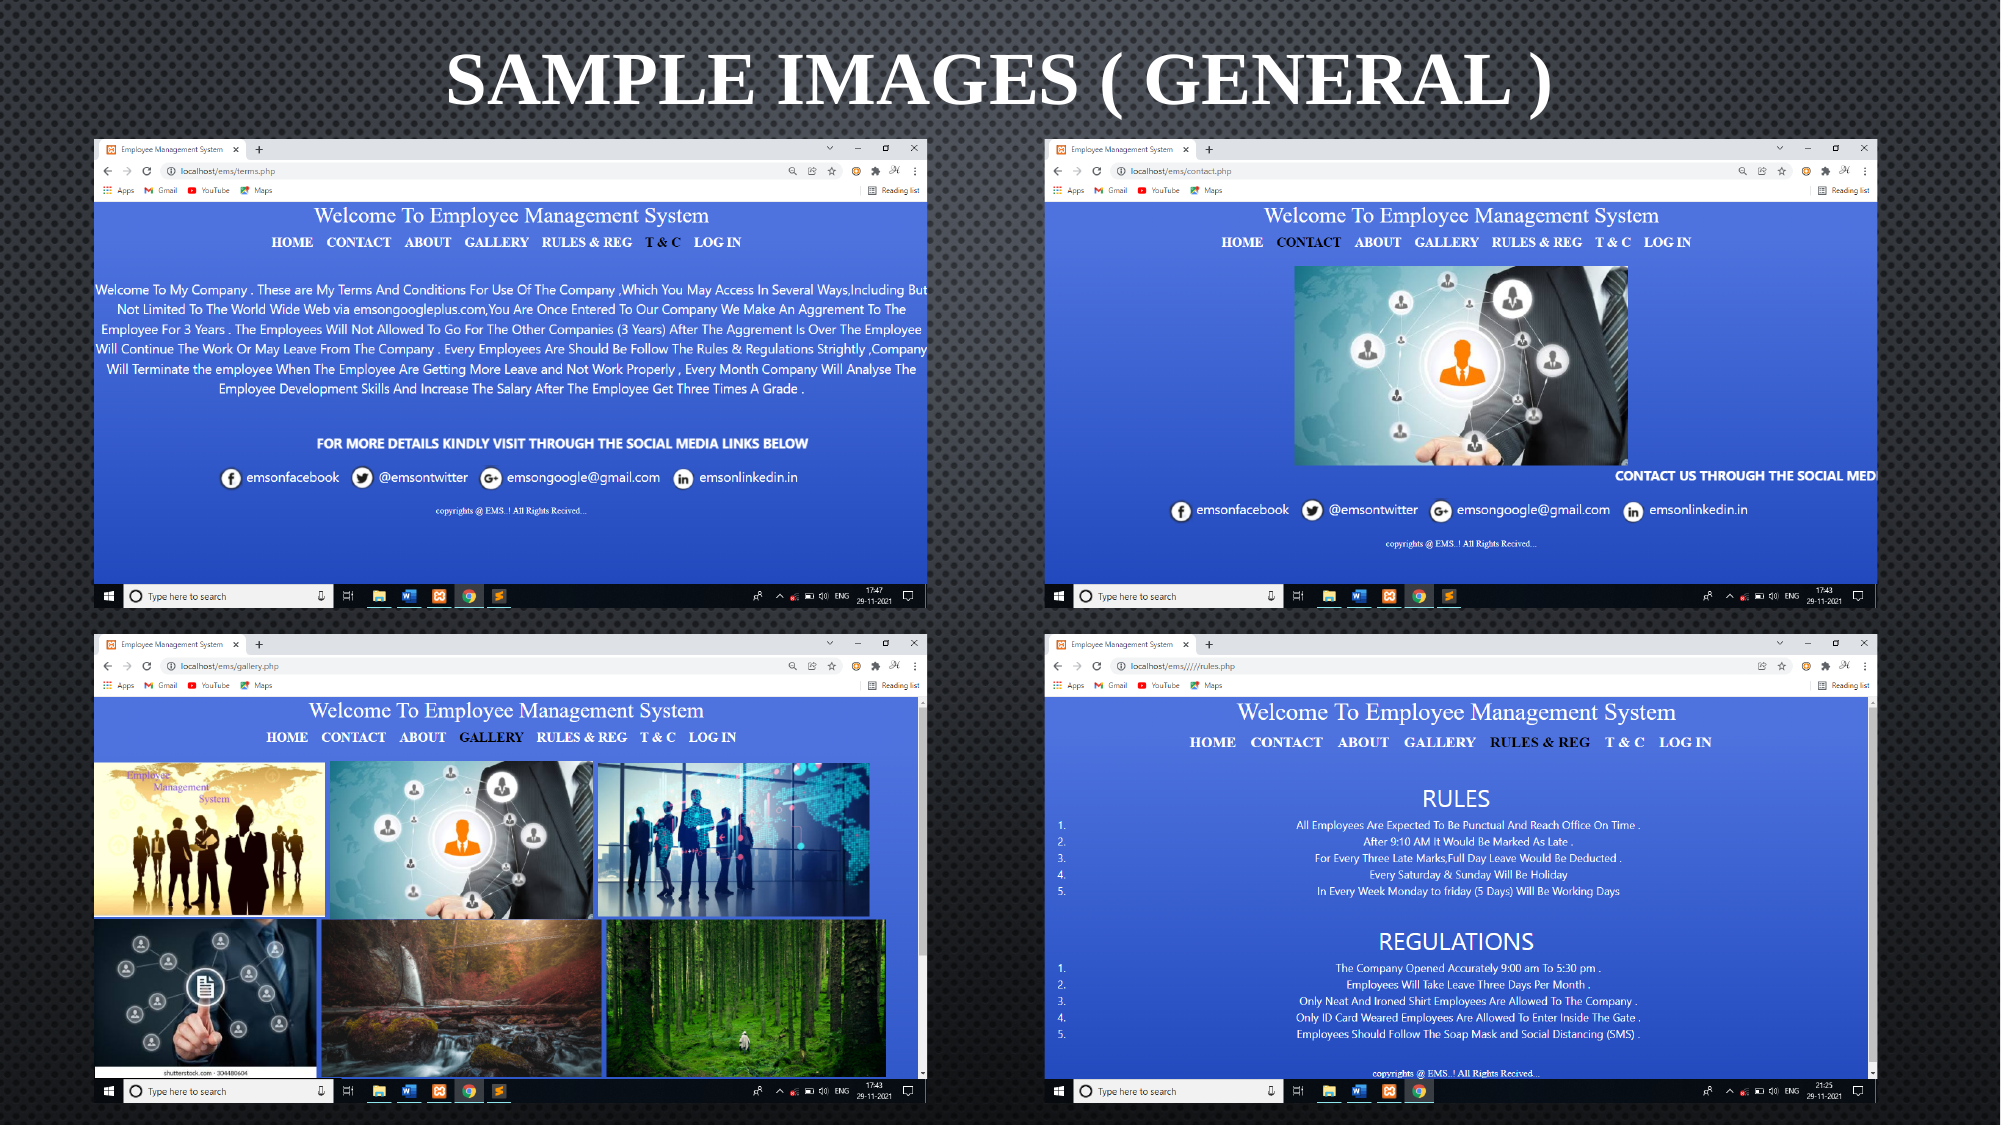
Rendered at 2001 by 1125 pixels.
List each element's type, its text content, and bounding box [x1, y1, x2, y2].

picture [93, 634, 928, 1104]
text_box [1149, 608, 1614, 634]
picture [1044, 139, 1878, 608]
picture [1044, 634, 1878, 1104]
picture [93, 139, 928, 608]
text_box SAMPLE IMAGES ( GENERAL ) [381, 21, 1619, 127]
